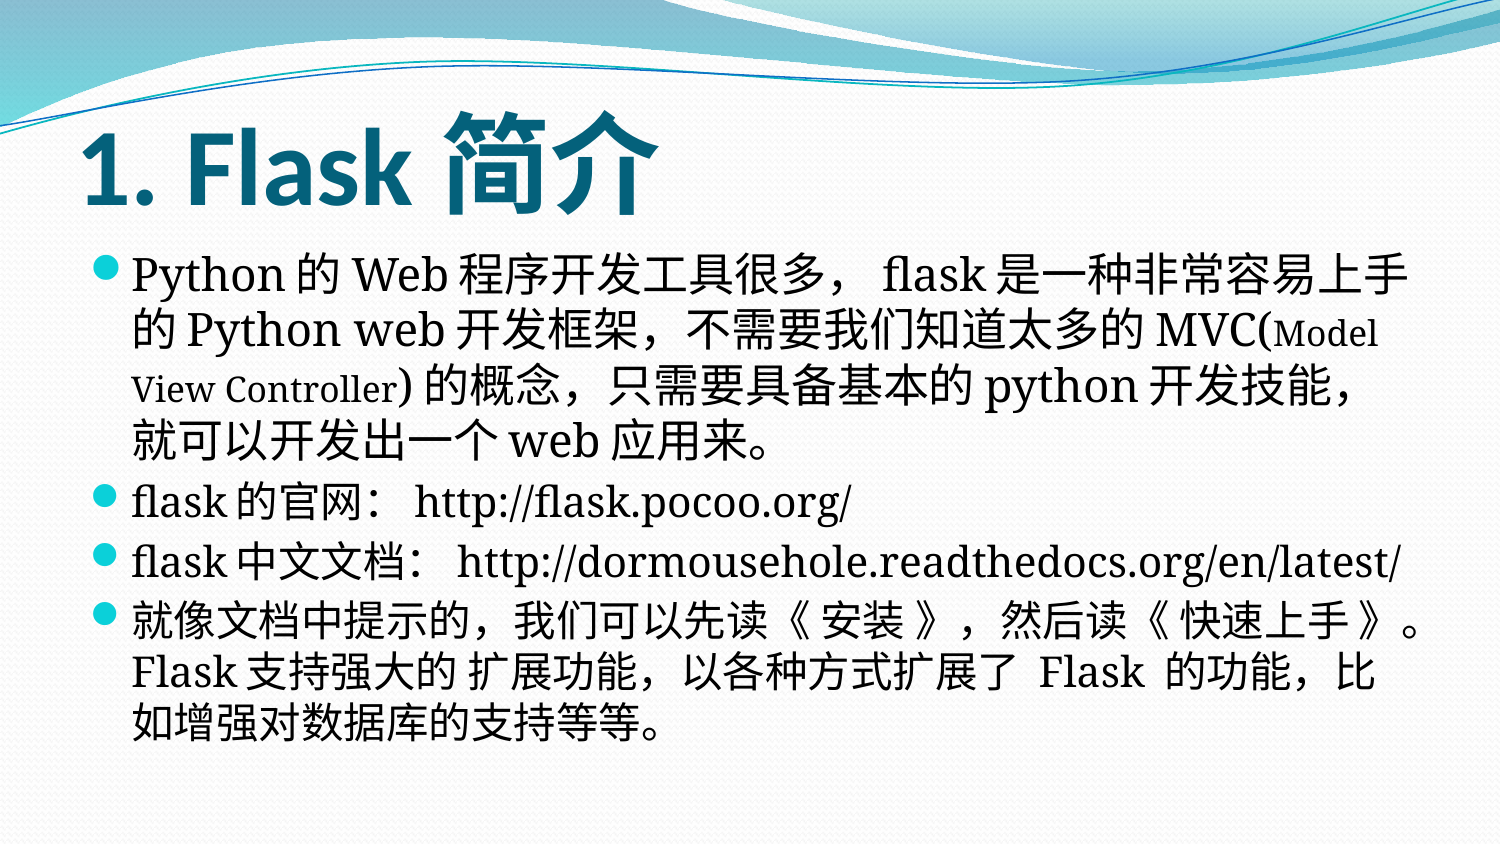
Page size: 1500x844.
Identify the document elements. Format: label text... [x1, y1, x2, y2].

list Python的Web程序开发工具很多，flask是一种非常容易上手的Python web开发框架，不需要我们知道太多的MVC(Model View Controller)的概念，只需要具备基本的python开发技能，就可以开发出一个web应用来。 flask的官网：http://flask.pocoo.org/ flask中文文档：http://dormousehole.readthedocs.org/en/latest/ 就像文档中提示的，我们可以先读《 安装 》，然后读《 快速上手 》。Flask支持强大的 扩展功能，以各种方式扩展了 Flask 的功能，比如增强对数据库的支持等等。 [75, 238, 1425, 779]
title 1. Flask简介 [75, 86, 1425, 228]
